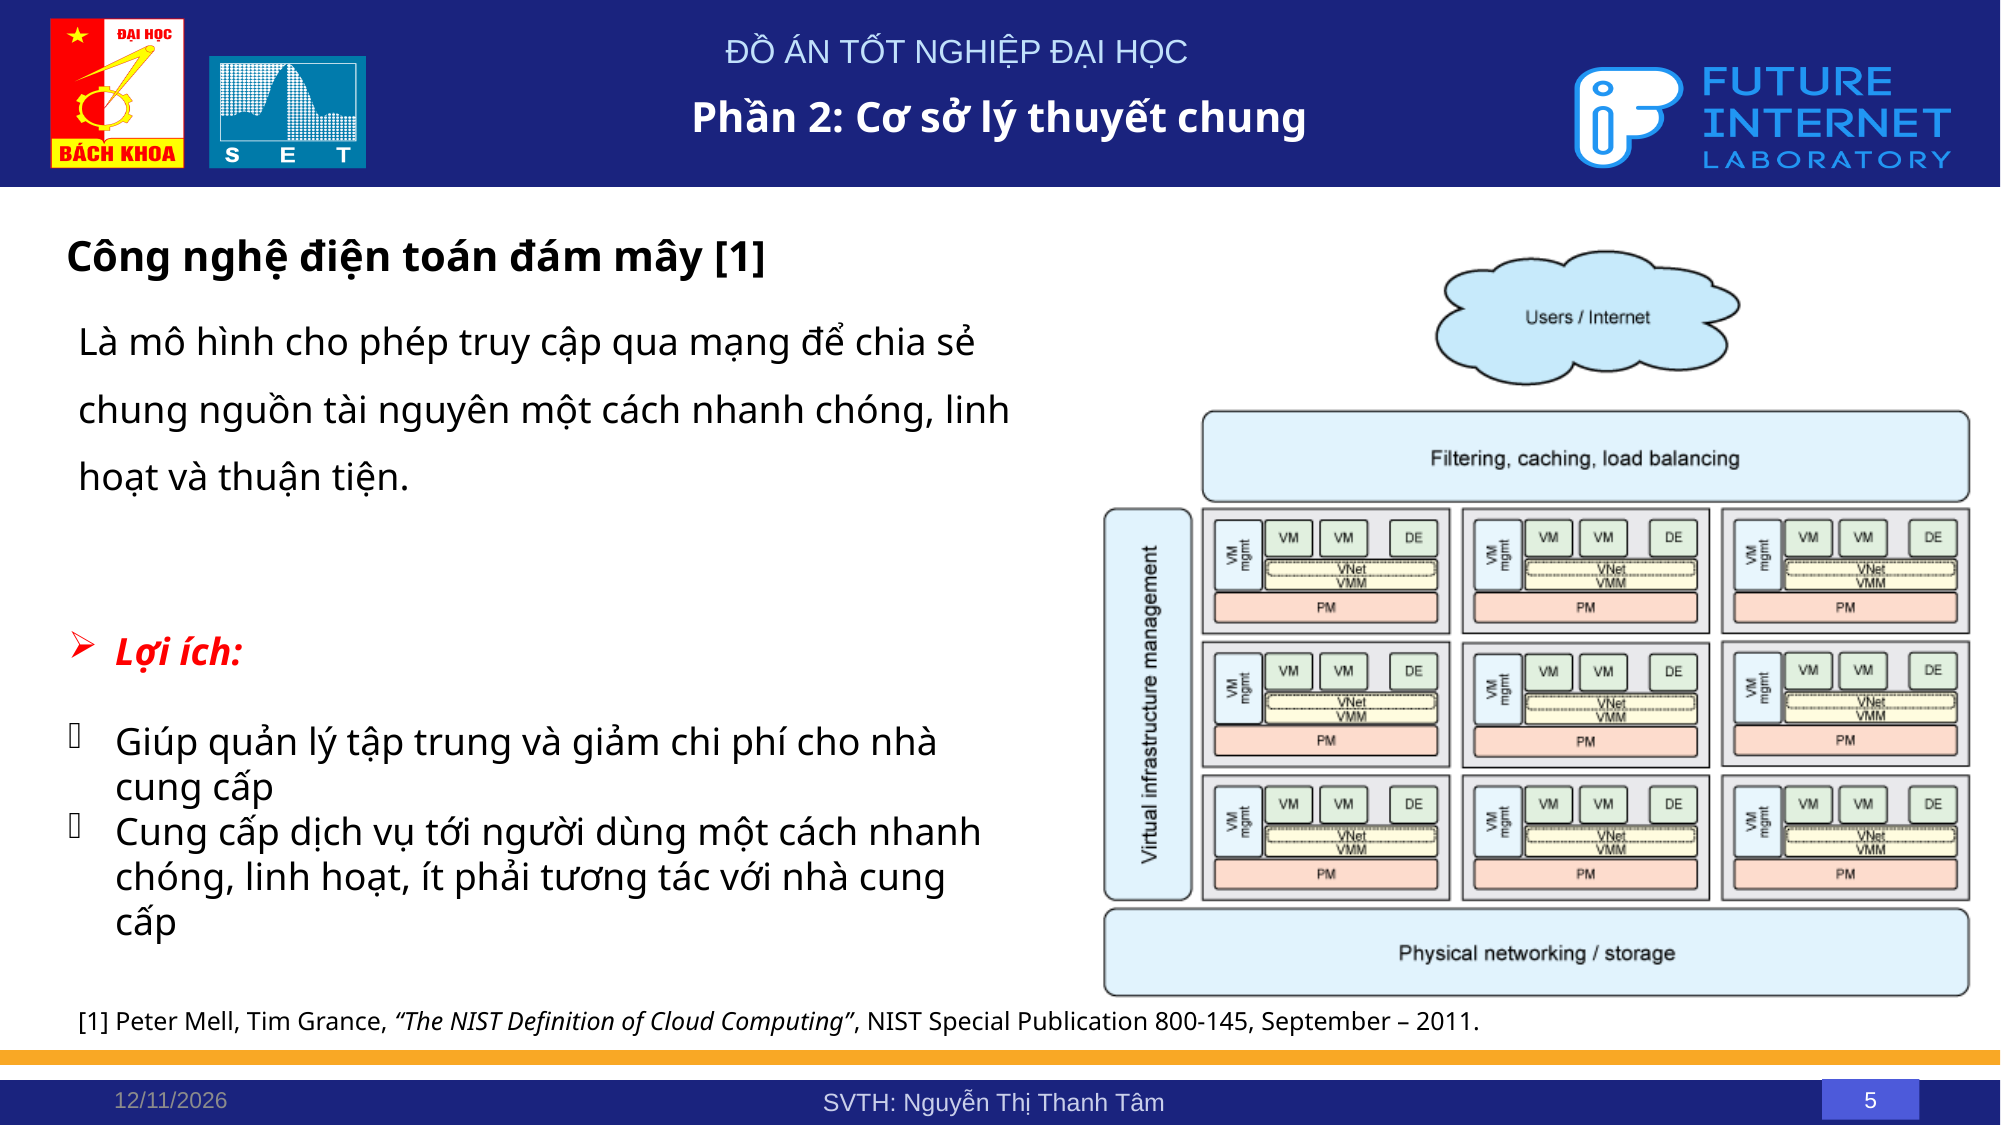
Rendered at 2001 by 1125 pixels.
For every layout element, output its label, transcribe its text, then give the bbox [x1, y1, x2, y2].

list Là mô hình cho phép truy cập qua mạng để chia sẻ chung nguồn tài nguyên một cách nhanh chóng, linh hoạt và thuận tiện. [63, 288, 1031, 486]
title Phần 2: Cơ sở lý thuyết chung [465, 89, 1534, 171]
picture [0, 0, 2001, 1125]
text_box [1] Peter Mell, Tim Grance, “The NIST Definition of Cloud Computing”, NIST Special Publication 800-145, September – 2011. [63, 997, 1674, 1073]
text_box Công nghệ điện toán đám mây [1] [51, 222, 781, 288]
text_box Lợi ích: Giúp quản lý tập trung và giảm chi phí cho nhà cung cấp Cung cấp dịch vụ tới người dùng một cách nhanh chóng, linh hoạt, ít phải tương tác với nhà cung cấp [53, 620, 1000, 995]
slide_number 5 [1822, 1079, 1920, 1120]
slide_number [0, 1079, 342, 1120]
